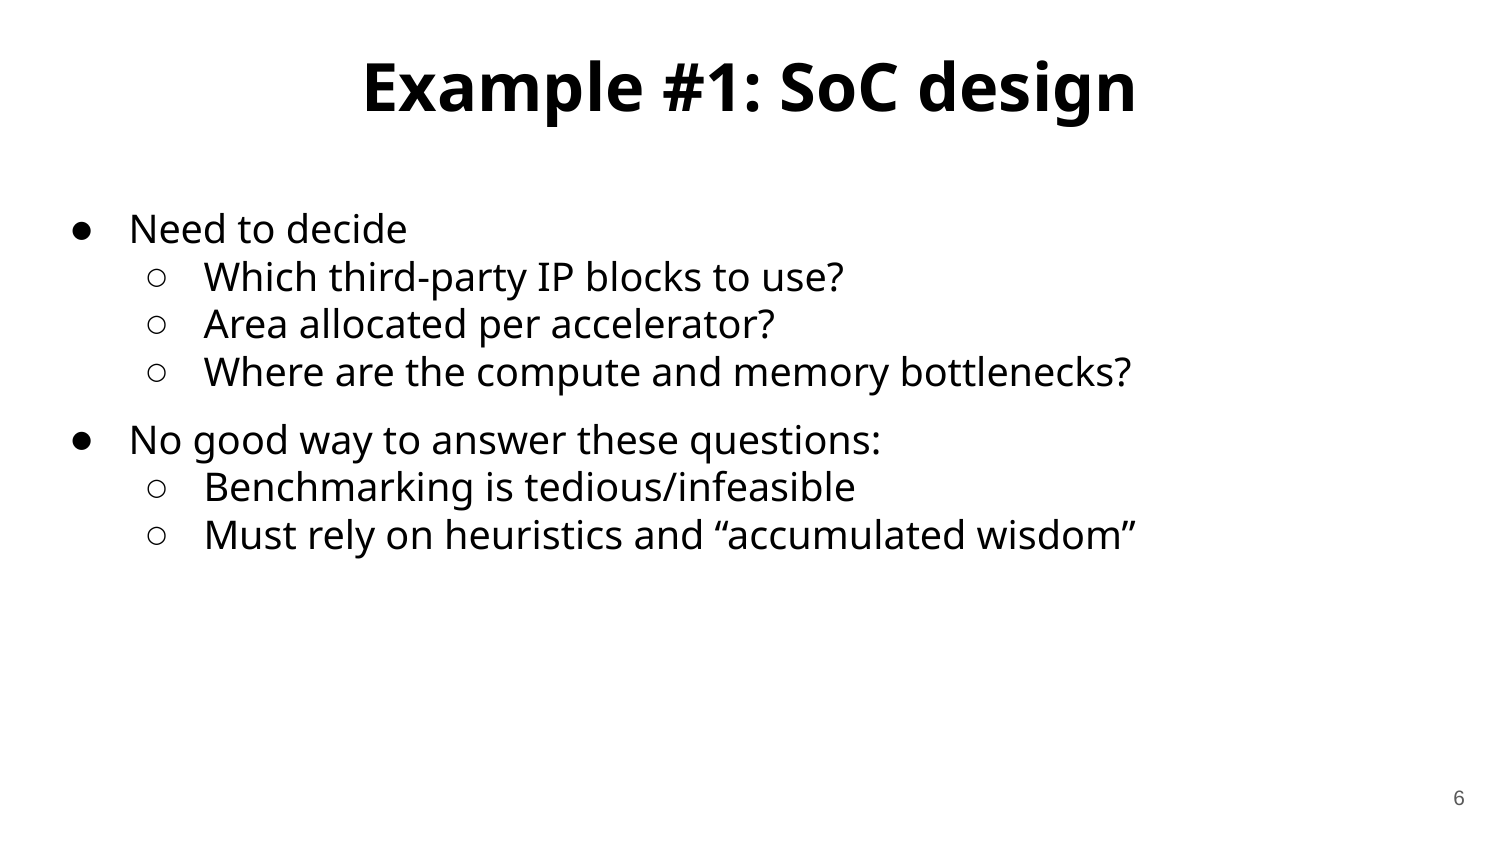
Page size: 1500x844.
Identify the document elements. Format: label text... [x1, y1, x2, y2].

title Example #1: SoC design [51, 30, 1449, 125]
slide_number 6 [1389, 764, 1480, 830]
list Need to decide Which third-party IP blocks to use? Area allocated per accelerator? Where are the compute and memory bottlenecks? No good way to answer these questions: Benchmarking is tedious/infeasible Must rely on heuristics and “accumulated wisdom” [38, 189, 1500, 750]
